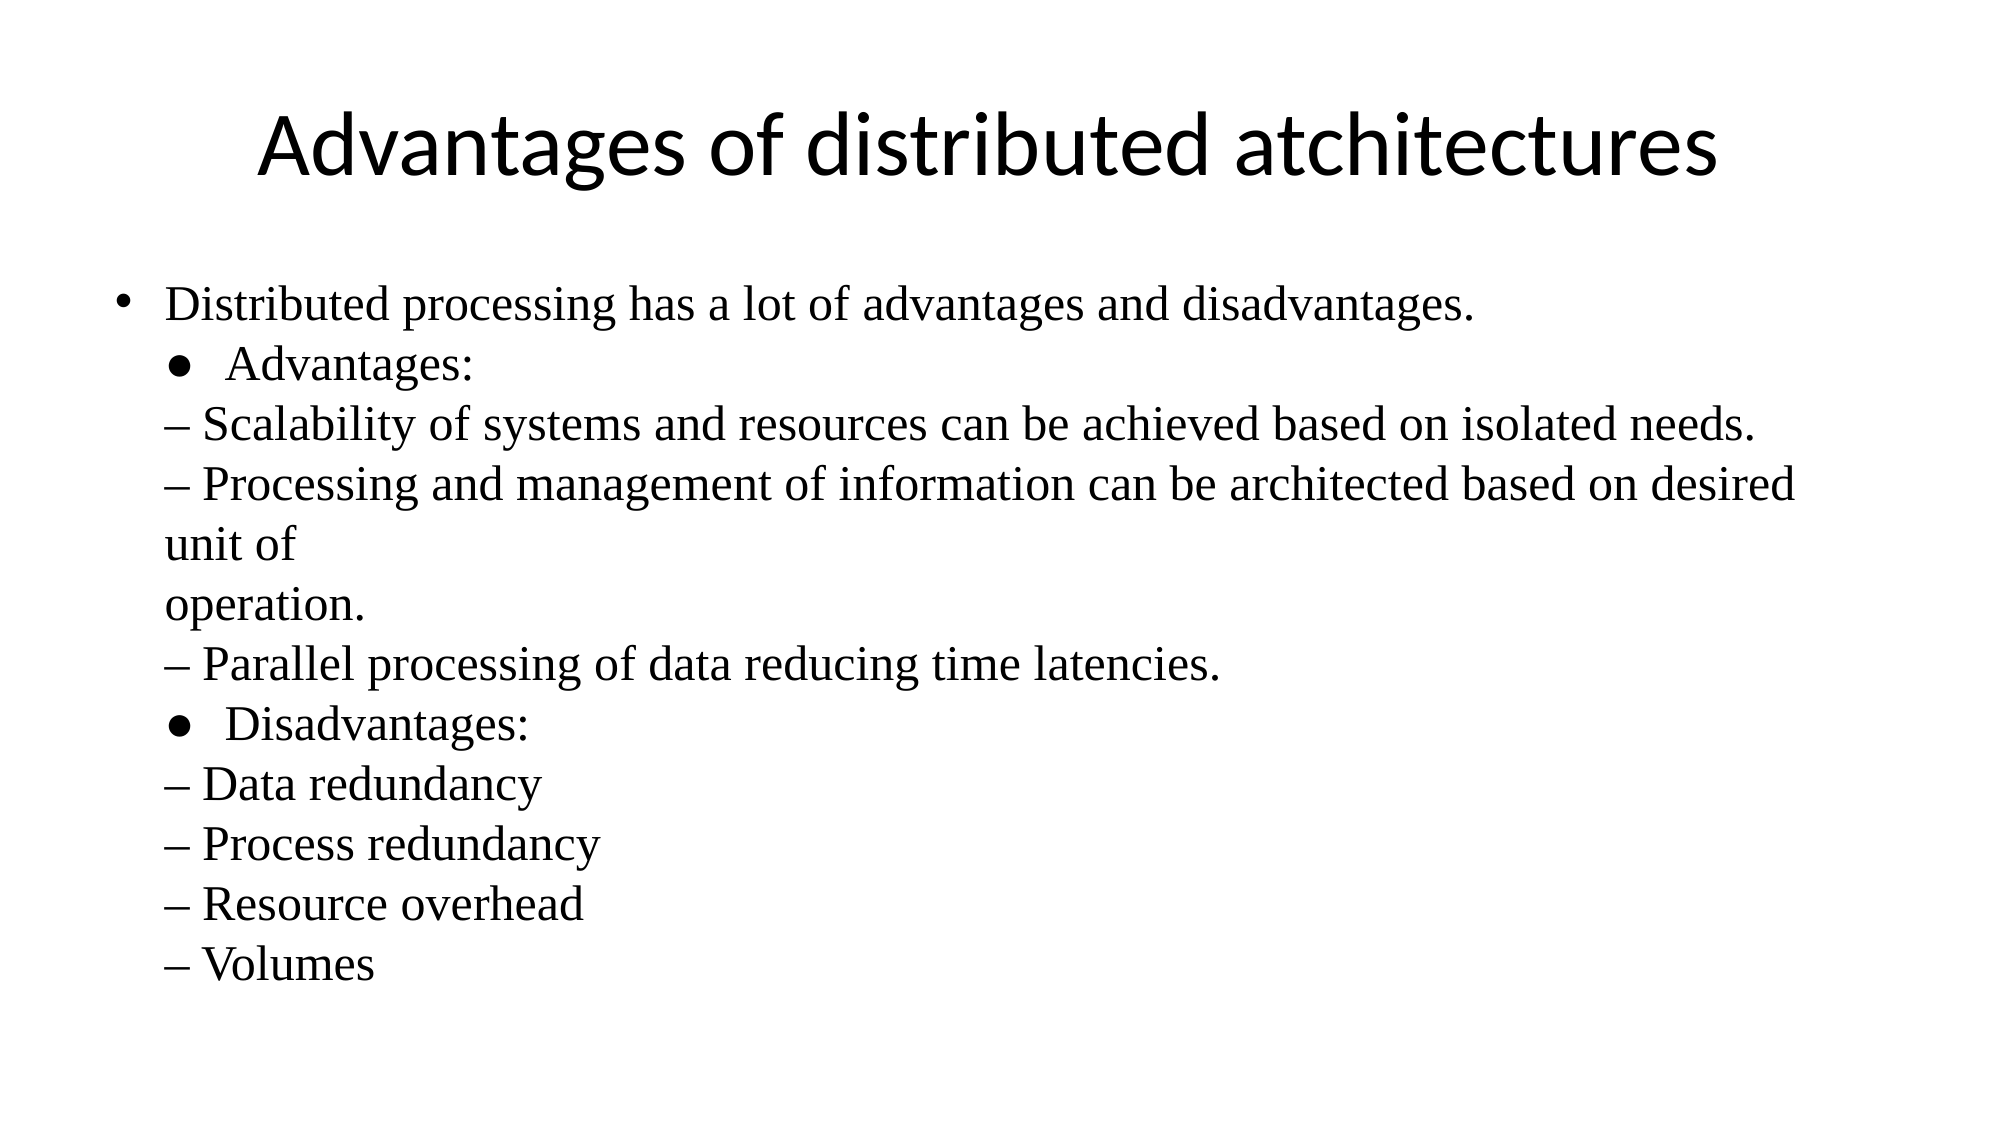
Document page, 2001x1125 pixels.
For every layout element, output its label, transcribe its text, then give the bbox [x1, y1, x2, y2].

title Advantages of distributed atchitectures [99, 45, 1900, 233]
list Distributed processing has a lot of advantages and disadvantages. ● Advantages: – Scalability of systems and resources can be achieved based on isolated needs. – Processing and management of information can be architected based on desired unit of operation. – Parallel processing of data reducing time latencies. ● Disadvantages: – Data redundancy – Process redundancy – Resource overhead – Volumes [99, 262, 1900, 1005]
